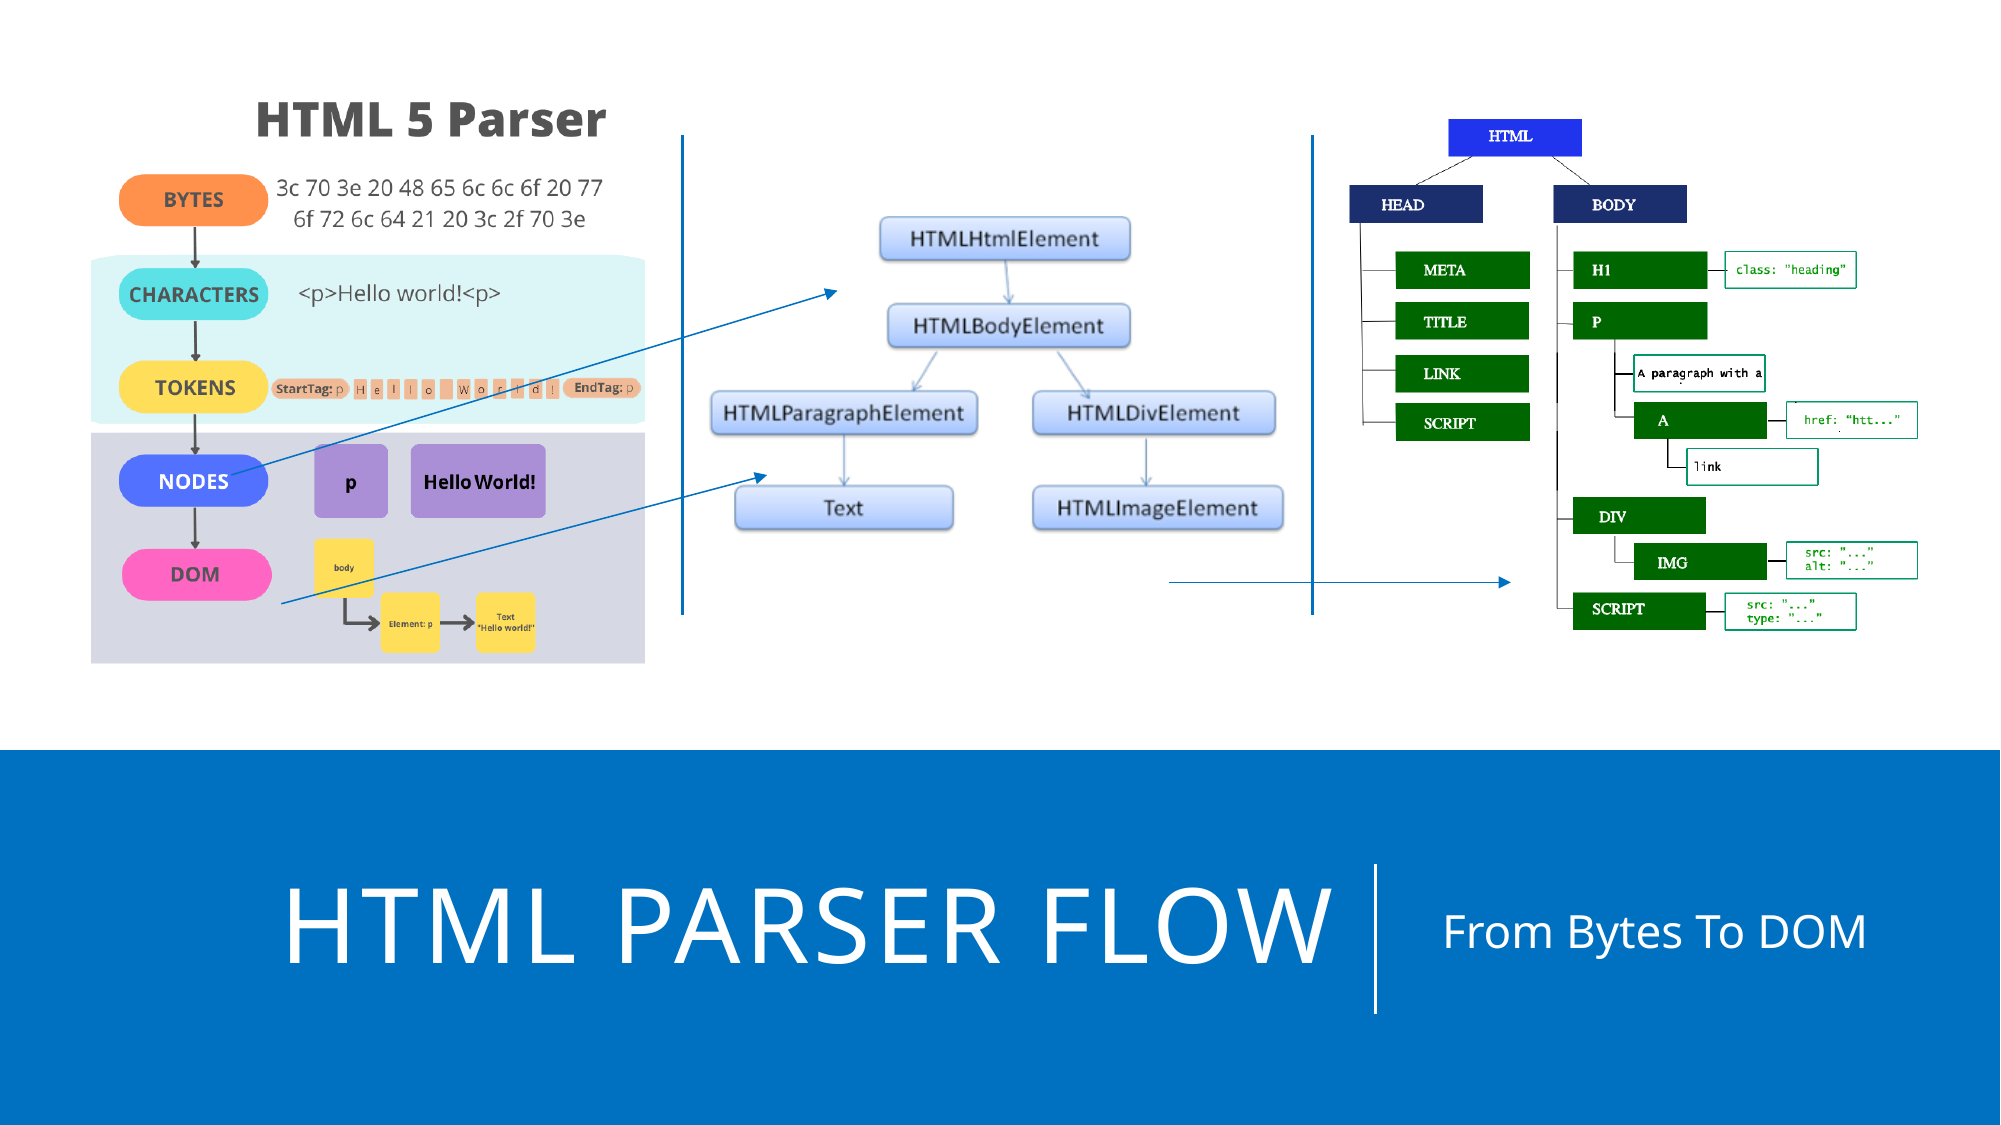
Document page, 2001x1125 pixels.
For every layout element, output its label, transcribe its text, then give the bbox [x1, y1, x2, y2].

picture [90, 79, 645, 671]
text_box [0, 0, 2000, 751]
title html parser flow [75, 813, 1350, 1054]
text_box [230, 290, 838, 476]
picture [1339, 106, 1918, 635]
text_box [281, 474, 768, 604]
text_box From Bytes To DOM [1412, 813, 1938, 1054]
picture [706, 215, 1288, 534]
text_box [0, 751, 2000, 1125]
